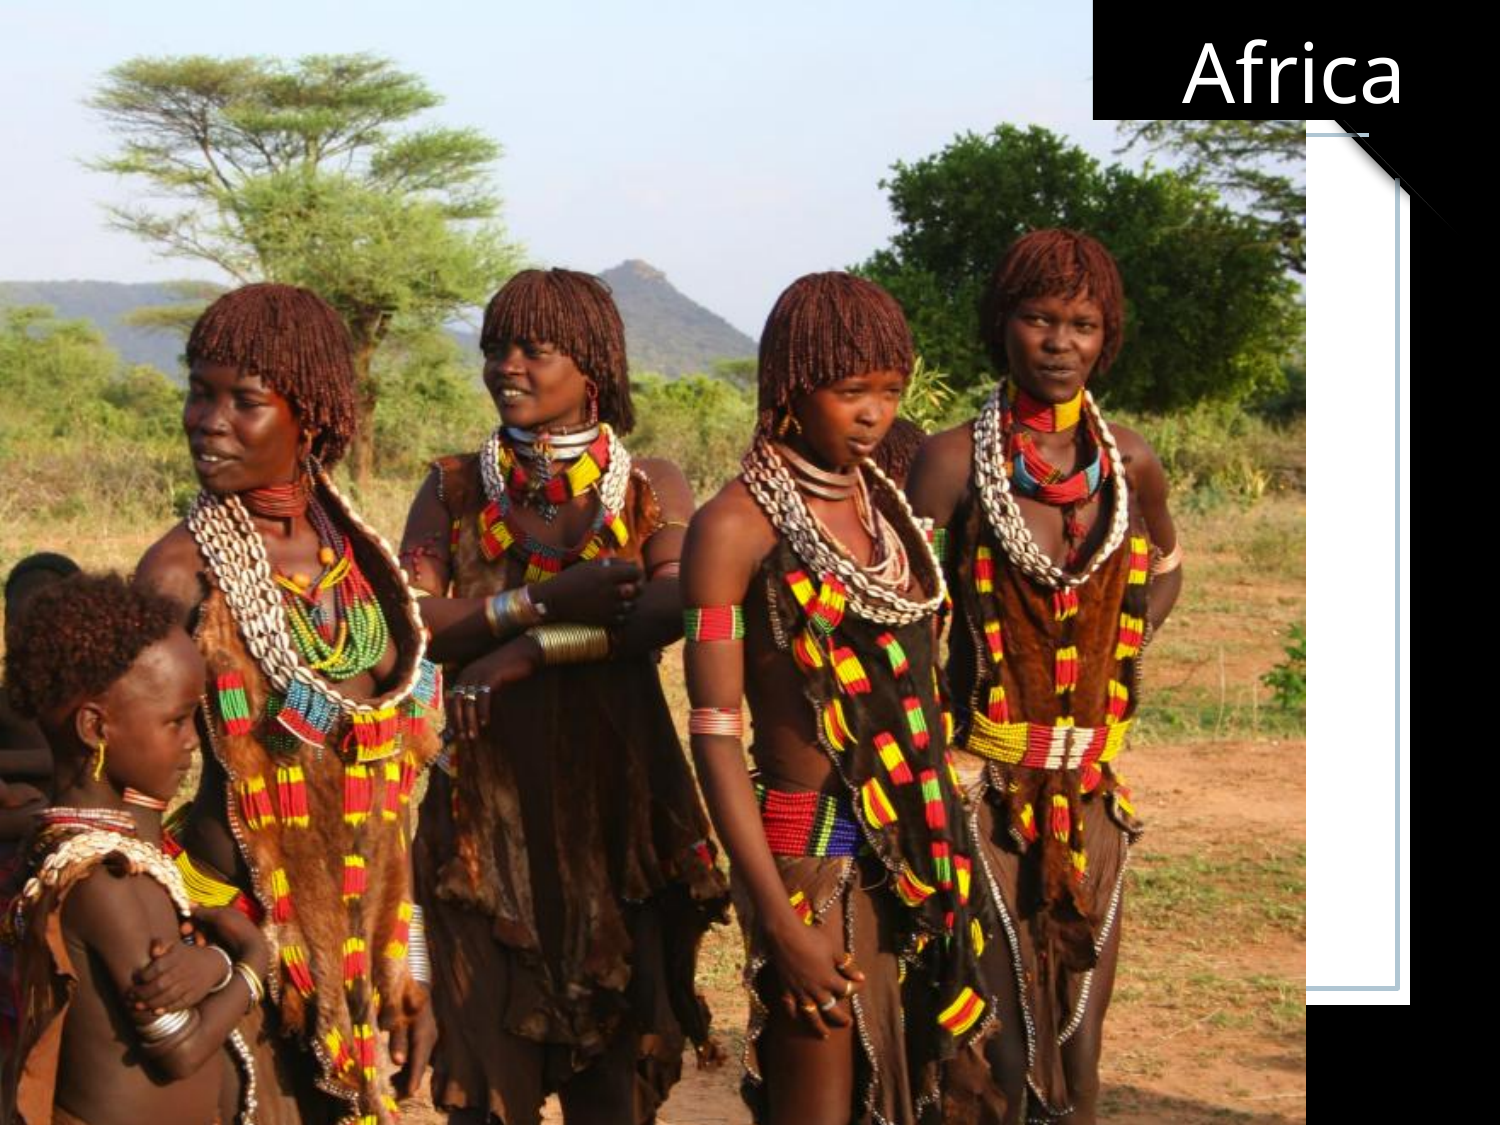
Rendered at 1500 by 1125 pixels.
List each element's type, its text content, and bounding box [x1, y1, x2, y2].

title Africa [1306, 0, 1496, 120]
picture [1310, 120, 1471, 265]
picture [0, 0, 1306, 1125]
